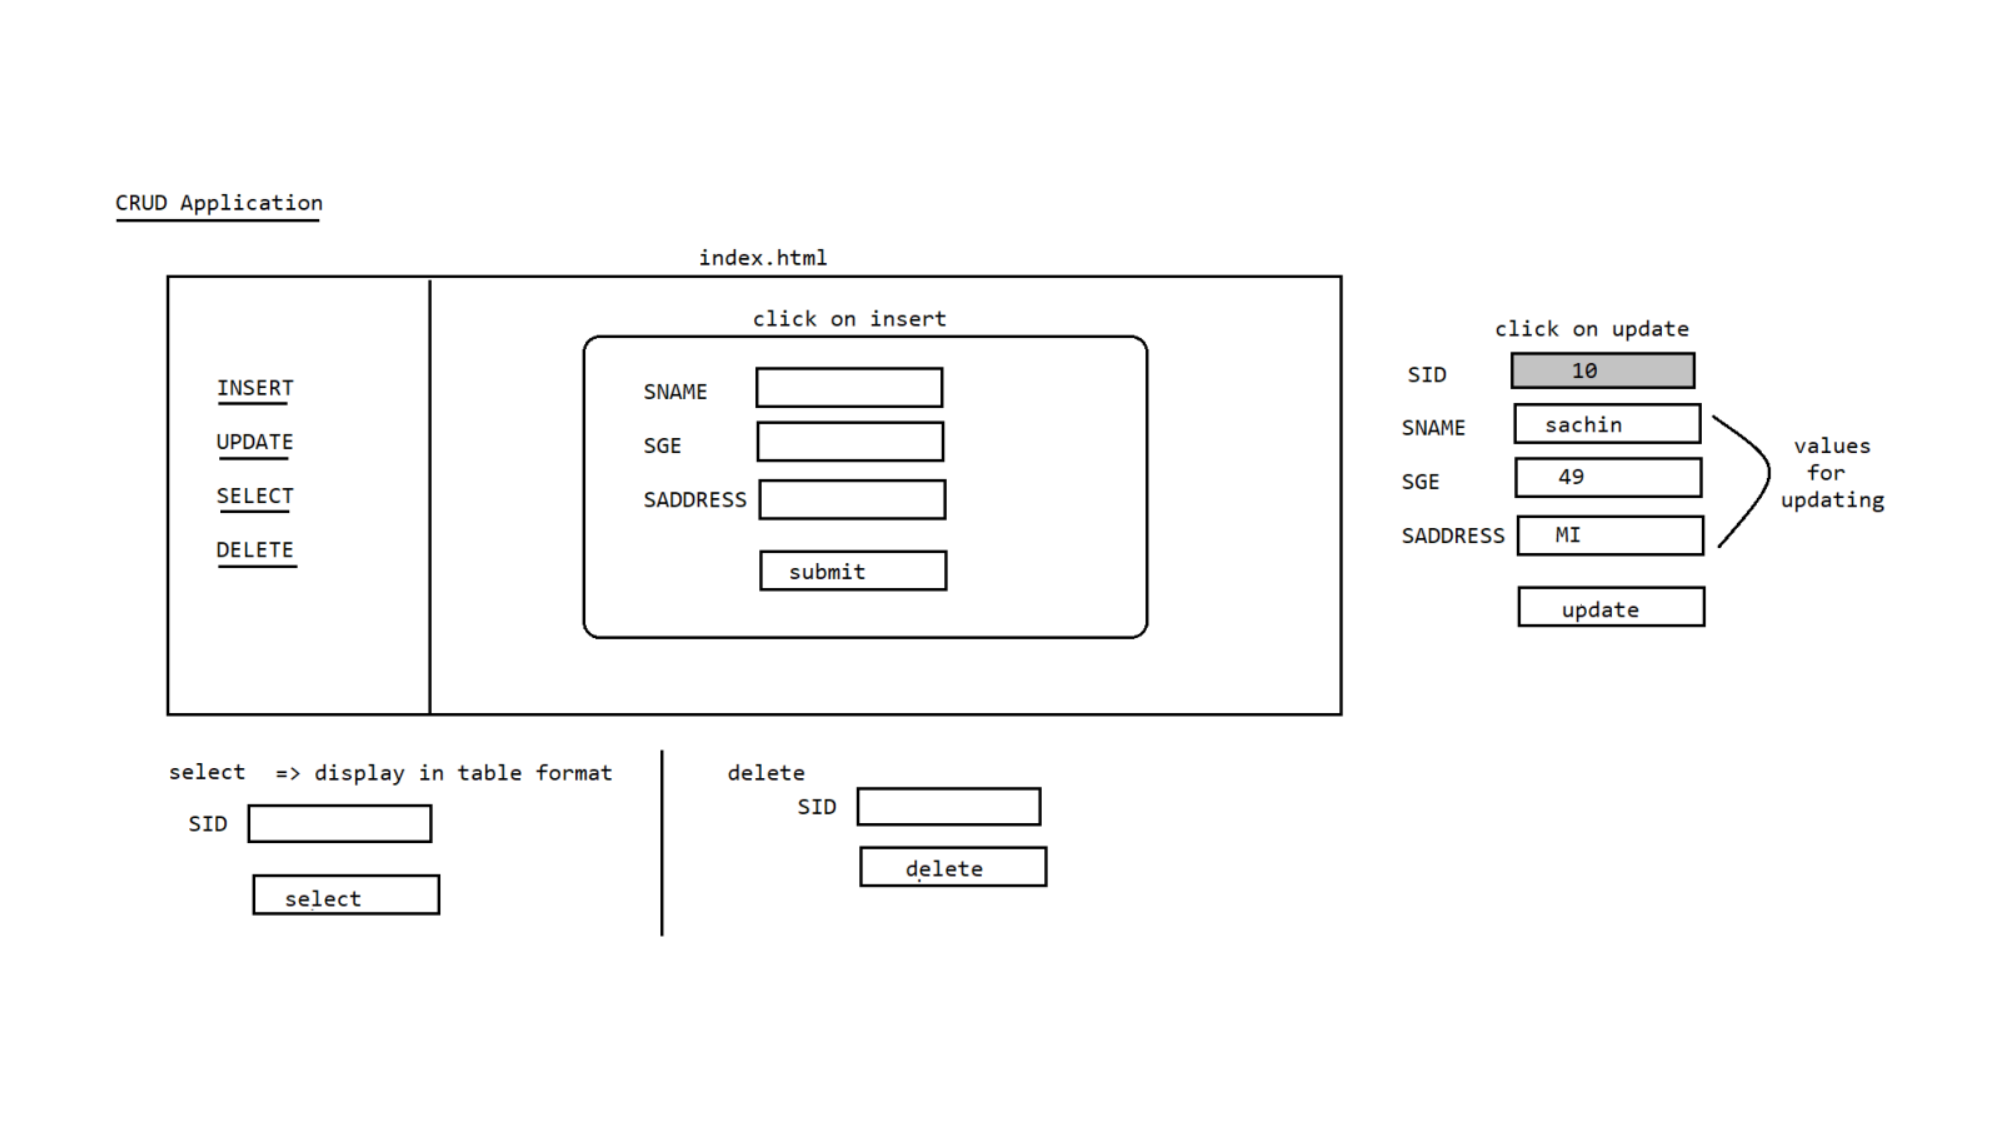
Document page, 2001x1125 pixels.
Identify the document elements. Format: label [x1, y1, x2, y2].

picture [108, 183, 1892, 942]
